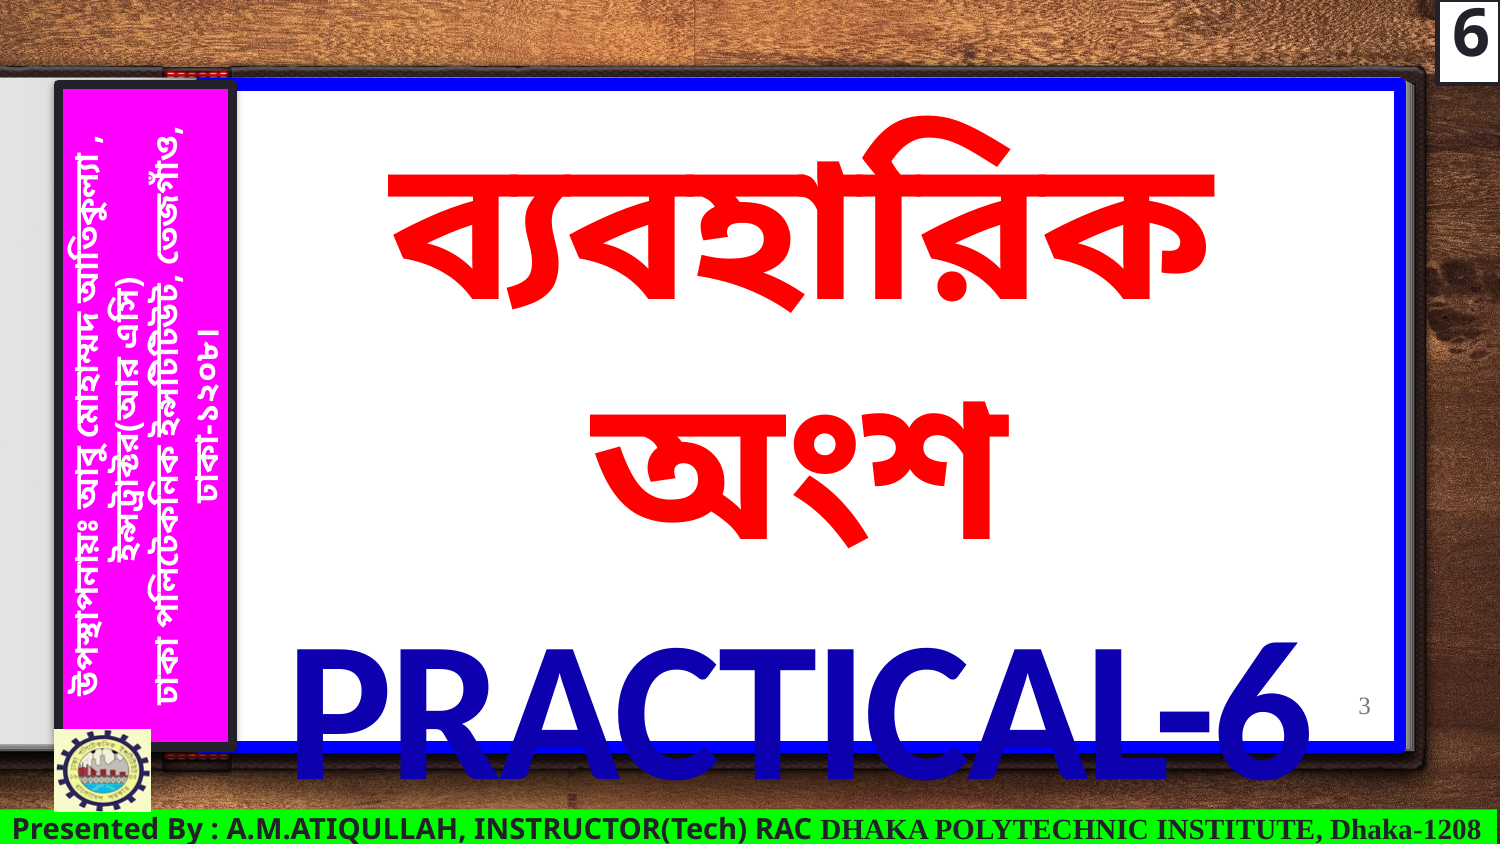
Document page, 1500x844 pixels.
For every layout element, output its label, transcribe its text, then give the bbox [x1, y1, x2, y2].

subtitle ব্যবহারিক অংশ PRACTICAL-6 [229, 82, 1402, 749]
text_box Presented By : A.M.ATIQULLAH, INSTRUCTOR(Tech) RAC DHAKA POLYTECHNIC INSTITUTE, Dhaka-1208 [0, 809, 1497, 844]
picture [0, 0, 1500, 844]
title 6 [1435, 0, 1500, 86]
slide_number 3 [1295, 672, 1386, 737]
text_box উপস্থাপনায়ঃ আবু মোহাম্মদ আতিকুল্যা , ইন্সট্রাক্টর(আর এসি) ঢাকা পলিটেকনিক ইন্সটিটিউট, তেজগাঁও, ঢাকা-১২০৮। [58, 84, 233, 747]
